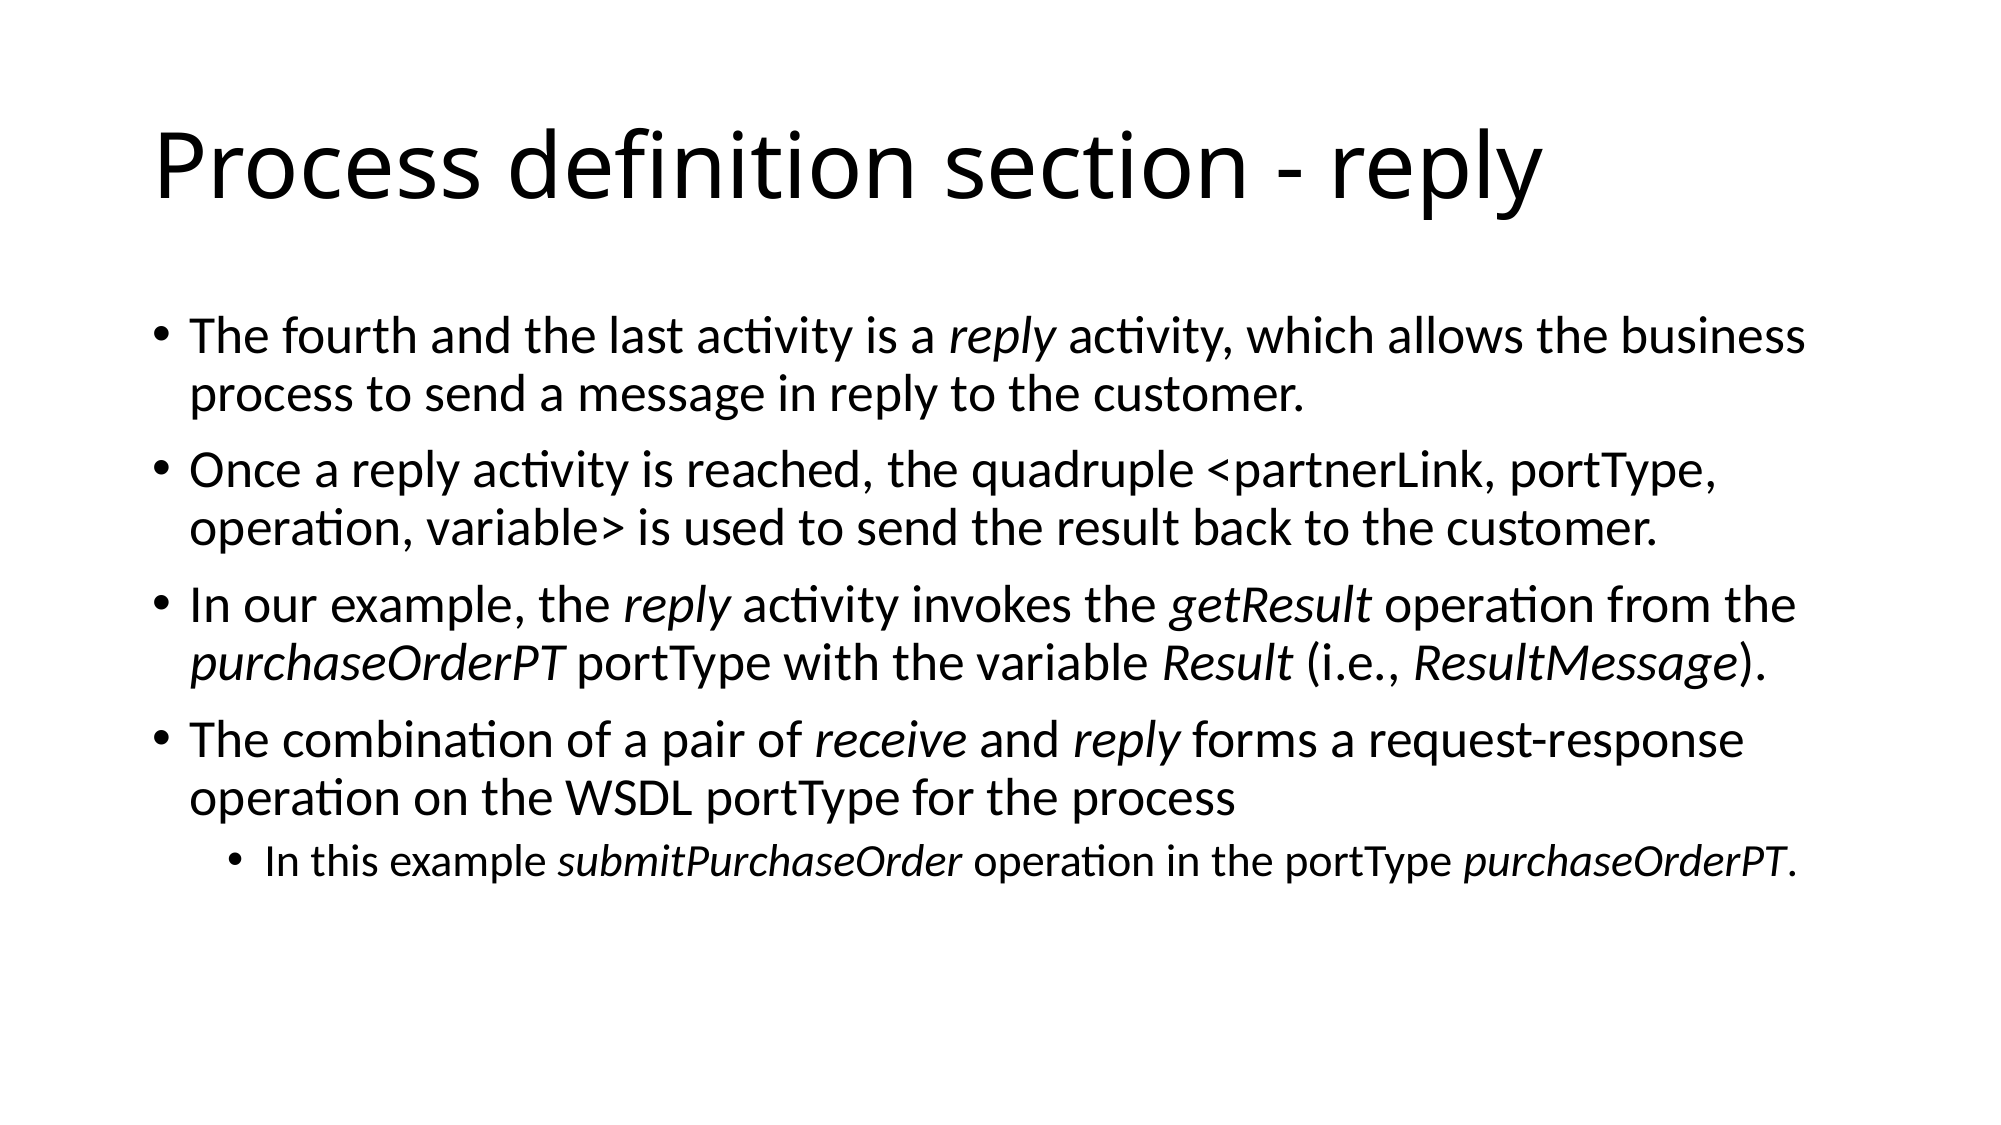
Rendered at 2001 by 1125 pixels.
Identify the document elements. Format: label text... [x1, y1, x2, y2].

title Process definition section - reply [137, 59, 1863, 278]
list The fourth and the last activity is a reply activity, which allows the business process to send a message in reply to the customer. Once a reply activity is reached, the quadruple <partnerLink, portType, operation, variable> is used to send the result back to the customer. In our example, the reply activity invokes the getResult operation from the purchaseOrderPT portType with the variable Result (i.e., ResultMessage). The combination of a pair of receive and reply forms a request-response operation on the WSDL portType for the process In this example submitPurchaseOrder operation in the portType purchaseOrderPT. [137, 299, 1863, 1014]
